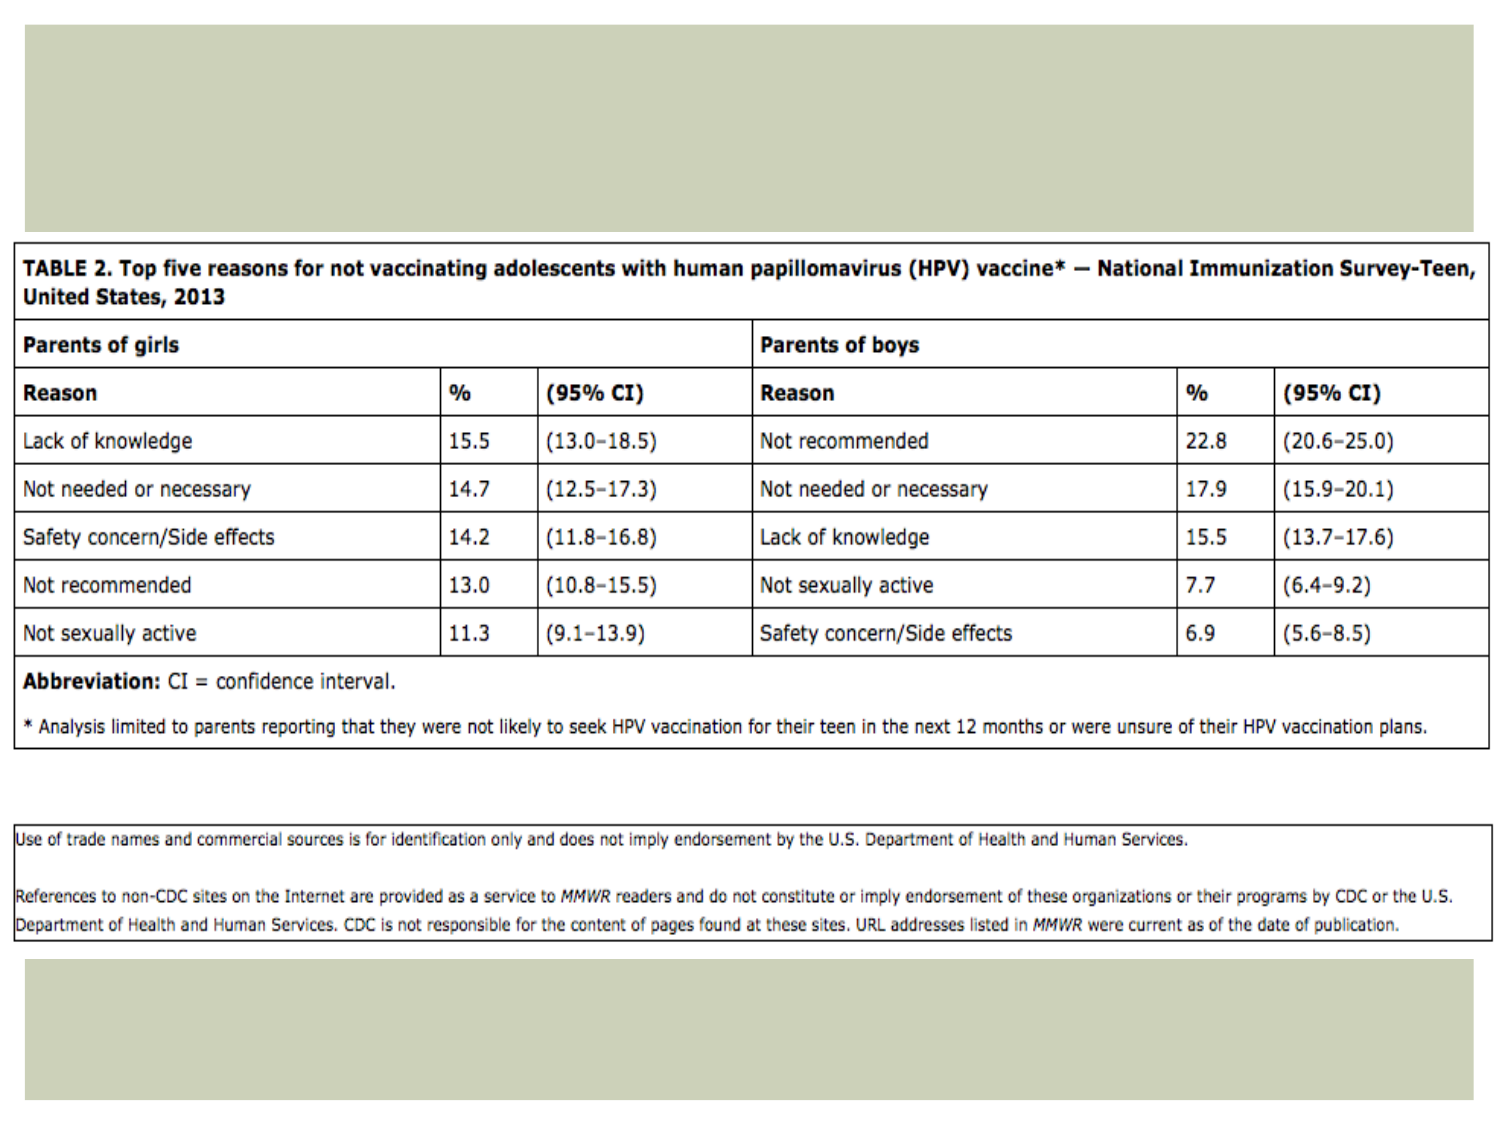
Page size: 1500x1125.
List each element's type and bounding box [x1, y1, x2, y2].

picture [8, 232, 1500, 960]
